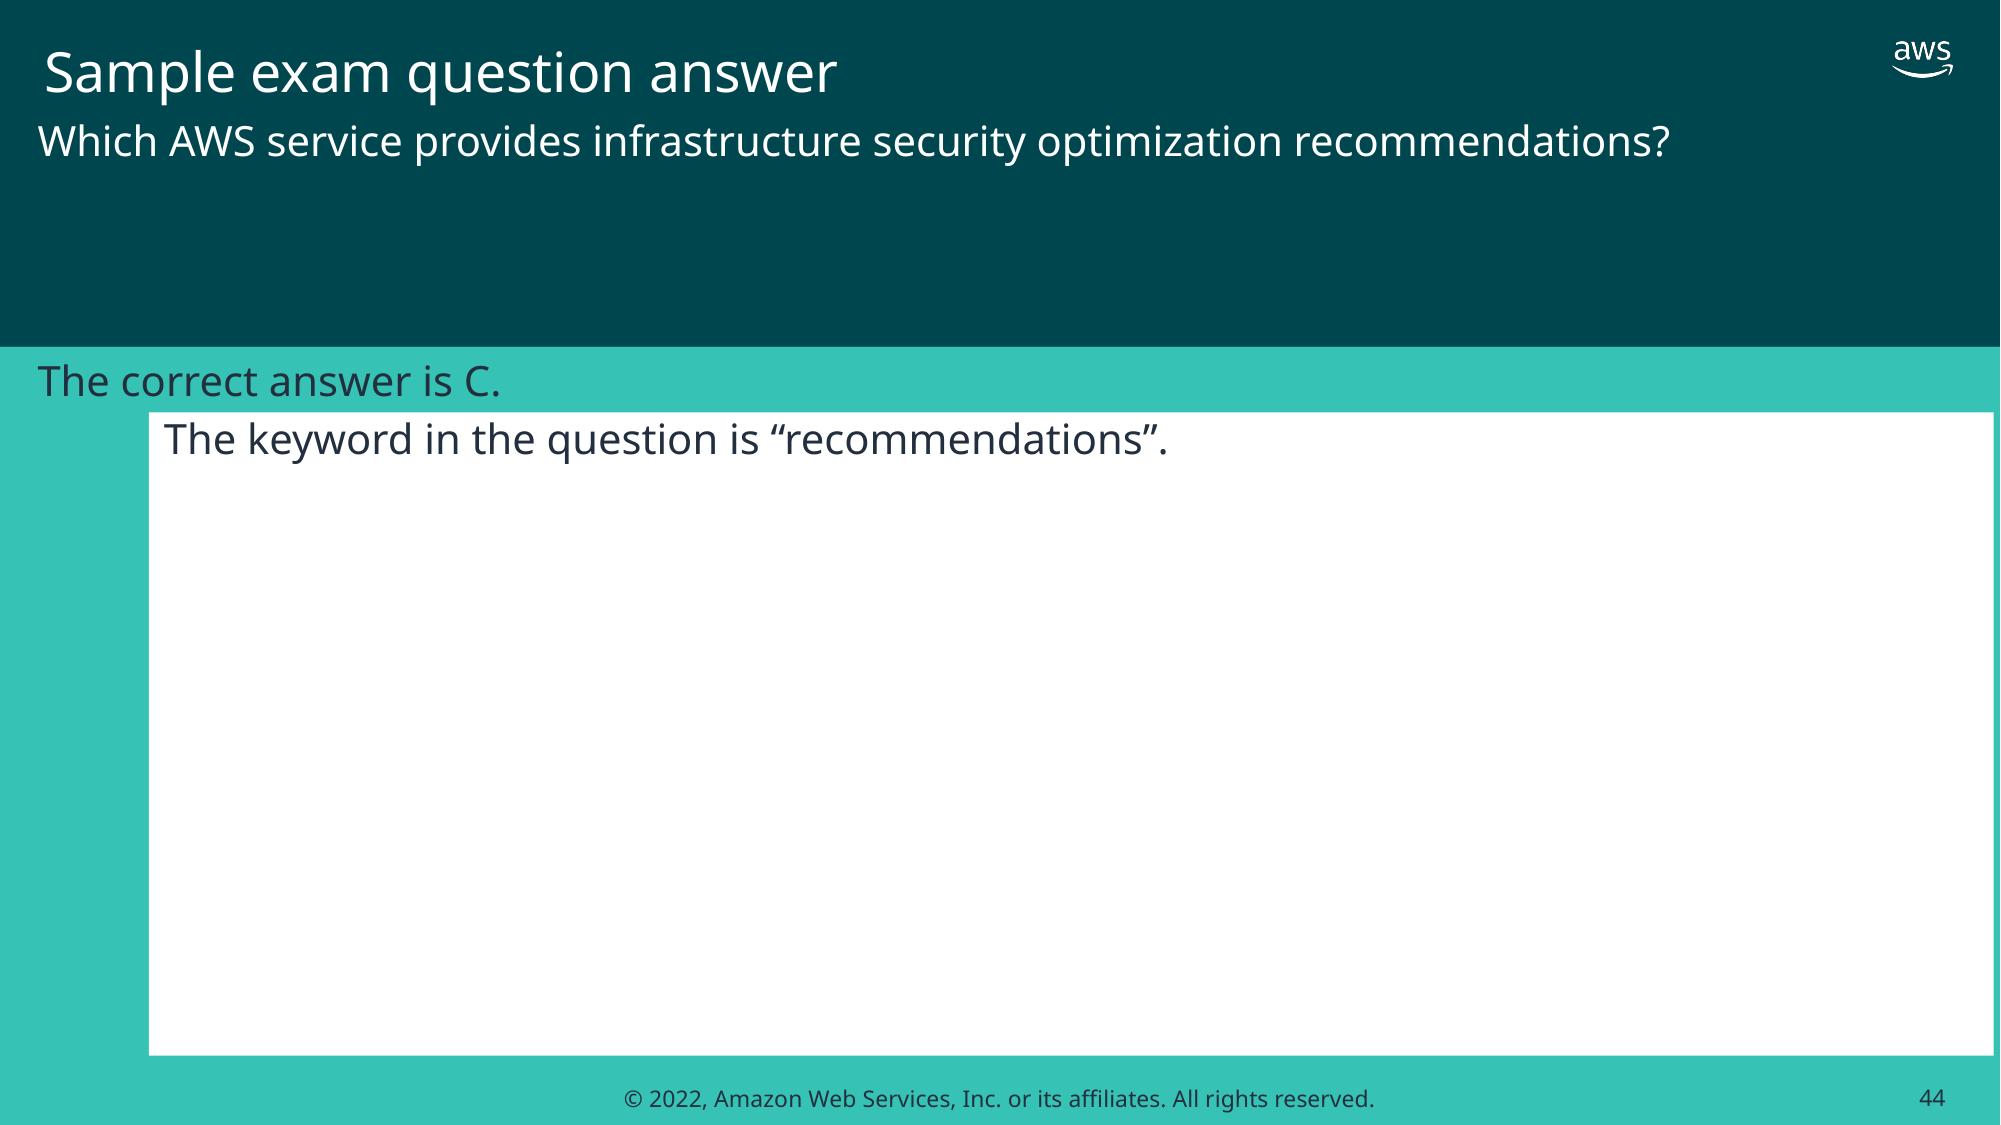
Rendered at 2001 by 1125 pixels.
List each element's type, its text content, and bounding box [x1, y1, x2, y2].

list The keyword in the question is “recommendations”. [148, 413, 1994, 1056]
title Sample exam question answer [29, 29, 1961, 112]
slide_number 44 [1881, 1077, 1961, 1121]
subtitle The correct answer is C. [0, 346, 2000, 413]
list Which AWS service provides infrastructure security optimization recommendations? [0, 114, 2000, 345]
